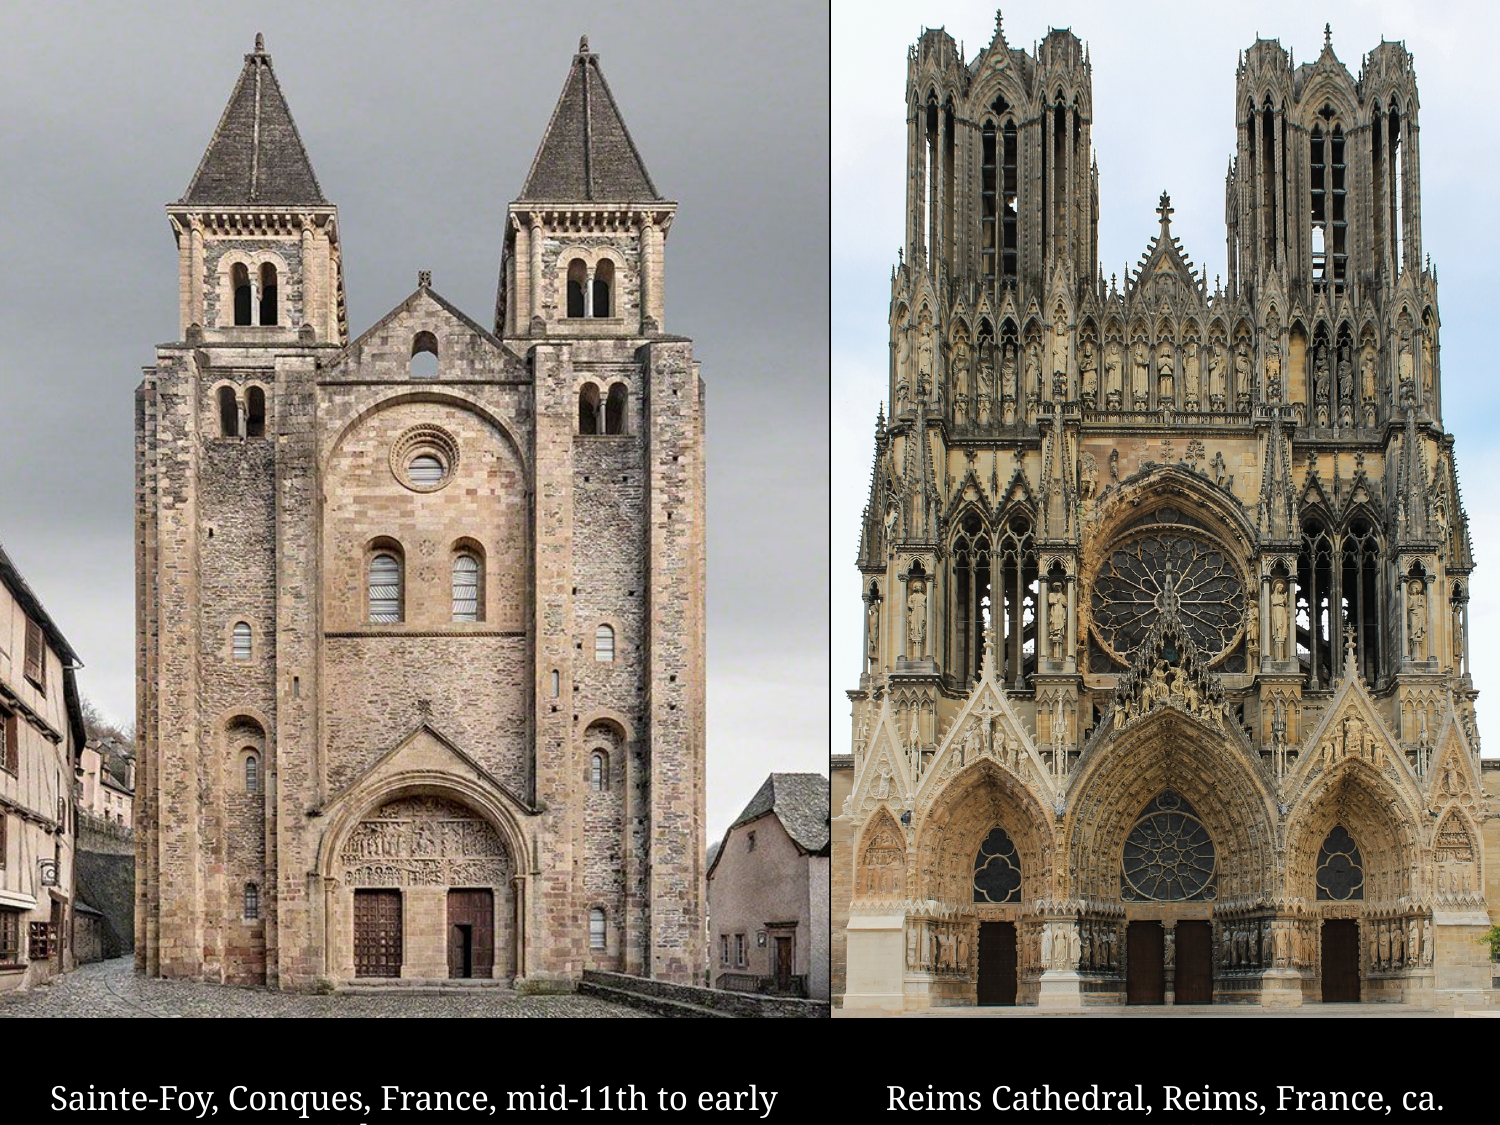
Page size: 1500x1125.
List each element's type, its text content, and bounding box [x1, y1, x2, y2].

picture [0, 0, 830, 1018]
text_box Sainte-Foy, Conques, France, mid-11th to early 12th century. [0, 1069, 830, 1125]
picture [831, 0, 1500, 1018]
text_box Reims Cathedral, Reims, France, ca. 1211-1290. [831, 1069, 1500, 1125]
